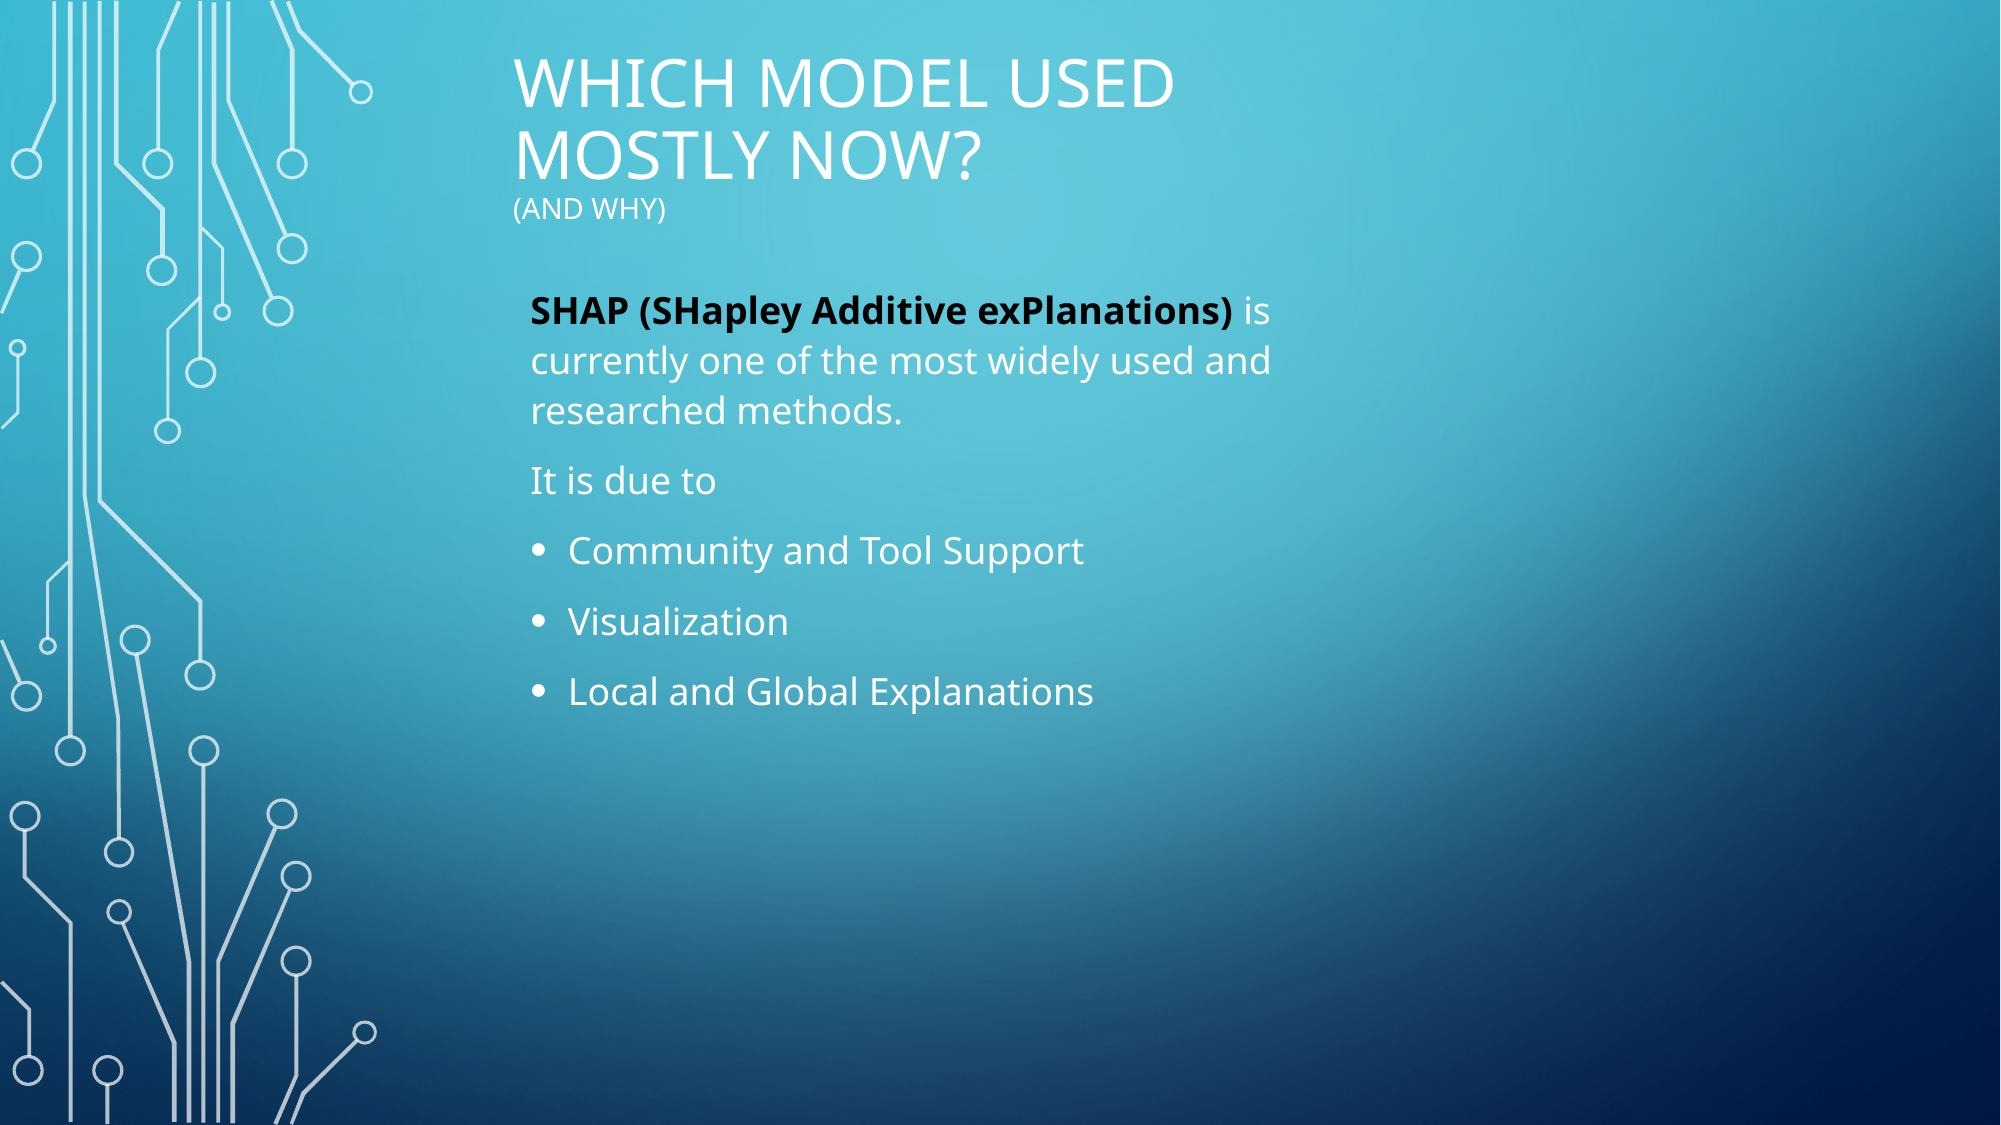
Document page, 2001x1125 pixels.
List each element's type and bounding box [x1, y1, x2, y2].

text_box [379, 0, 2000, 1125]
text_box [0, 0, 379, 1125]
